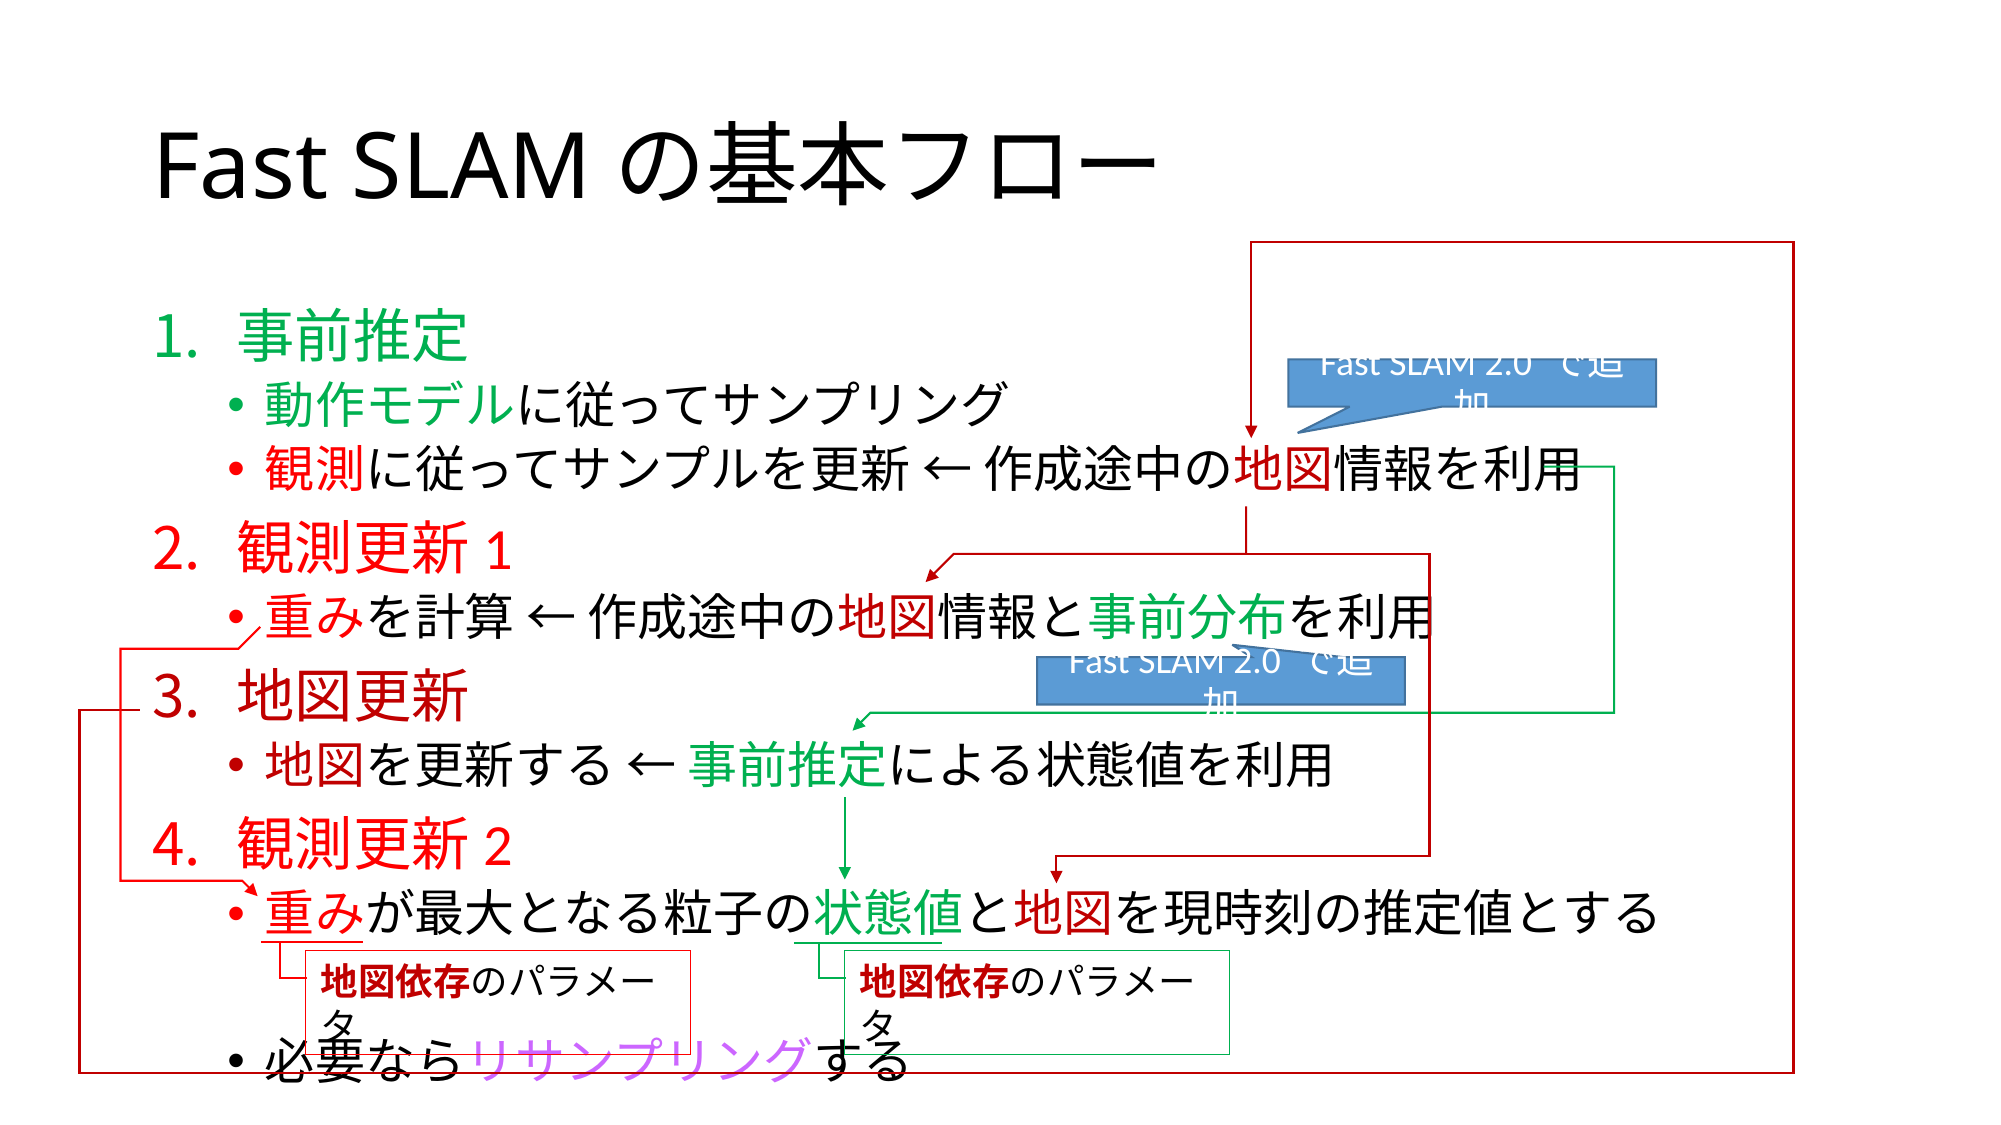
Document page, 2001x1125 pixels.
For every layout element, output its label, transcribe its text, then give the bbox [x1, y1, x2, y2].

text_box [78, 241, 1795, 1074]
text_box Fast SLAM 2.0 で追加 [1287, 358, 1658, 434]
title Fast SLAMの基本フロー [137, 59, 1863, 278]
text_box 地図依存のパラメータ [844, 950, 1230, 1055]
text_box [1048, 587, 1226, 656]
text_box [1050, 553, 1431, 884]
text_box Fast SLAM 2.0 で追加 [1036, 643, 1406, 706]
text_box [925, 506, 1248, 583]
text_box [1317, 465, 1616, 714]
text_box [119, 626, 261, 897]
text_box [818, 943, 847, 979]
text_box [852, 660, 1157, 731]
list 事前推定 動作モデルに従ってサンプリング 観測に従ってサンプルを更新 ← 作成途中の地図情報を利用 観測更新1 重みを計算 ← 作成途中の地図情報と事前分布を利用 地図更新 地図を更新する ← 事前推定による状態値を利用 観測更新2 重みが最大となる粒子の状態値と地図を現時刻の推定値とする 必要ならリサンプリングする [137, 299, 1863, 1110]
text_box [279, 943, 307, 979]
text_box 地図依存のパラメータ [305, 950, 691, 1055]
